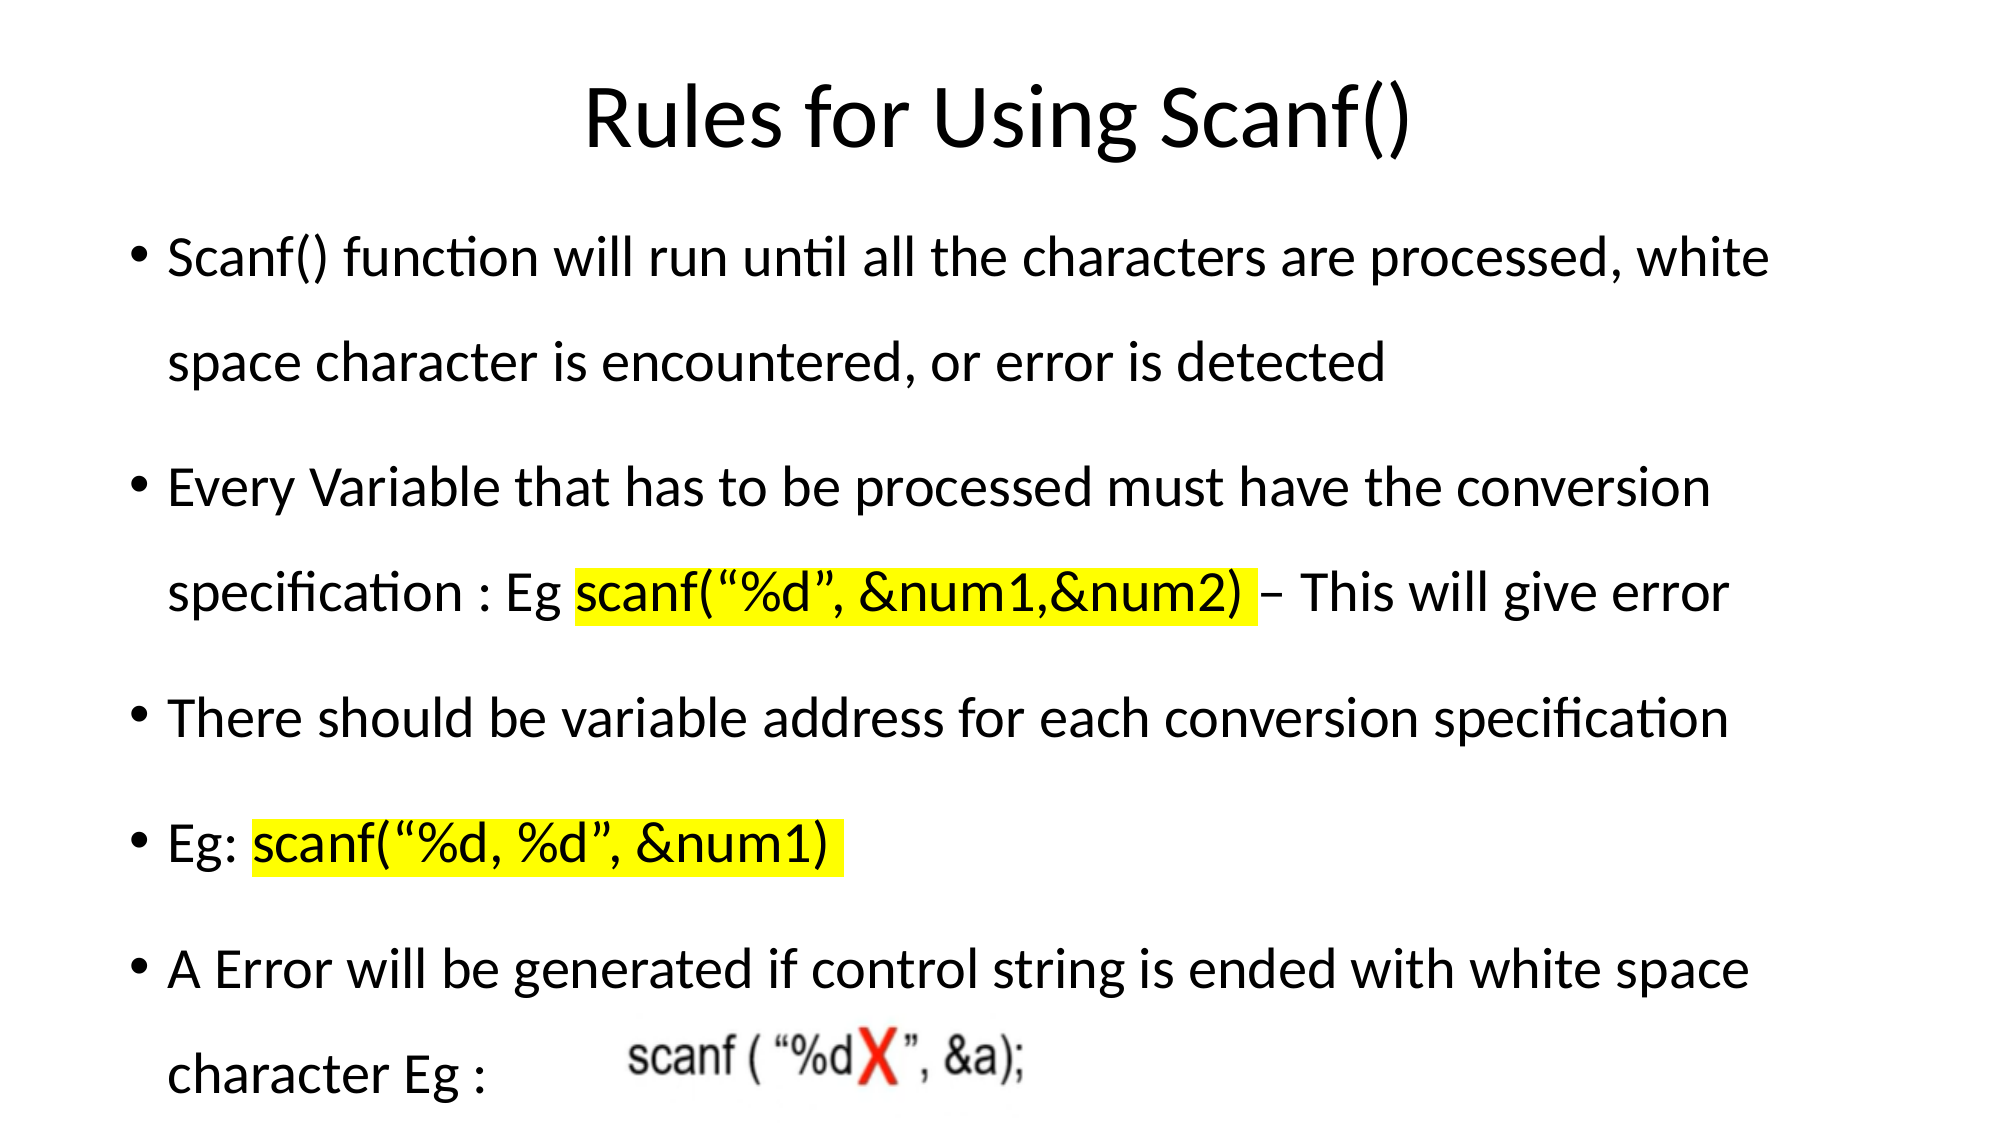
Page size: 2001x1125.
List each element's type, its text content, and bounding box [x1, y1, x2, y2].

picture [610, 1007, 1041, 1123]
list Scanf() function will run until all the characters are processed, white space character is encountered, or error is detected Every Variable that has to be processed must have the conversion specification : Eg scanf(“%d”, &num1,&num2) – This will give error There should be variable address for each conversion specification Eg: scanf(“%d, %d”, &num1) A Error will be generated if control string is ended with white space character Eg : [114, 175, 1840, 1125]
title Rules for Using Scanf() [137, 59, 1863, 176]
